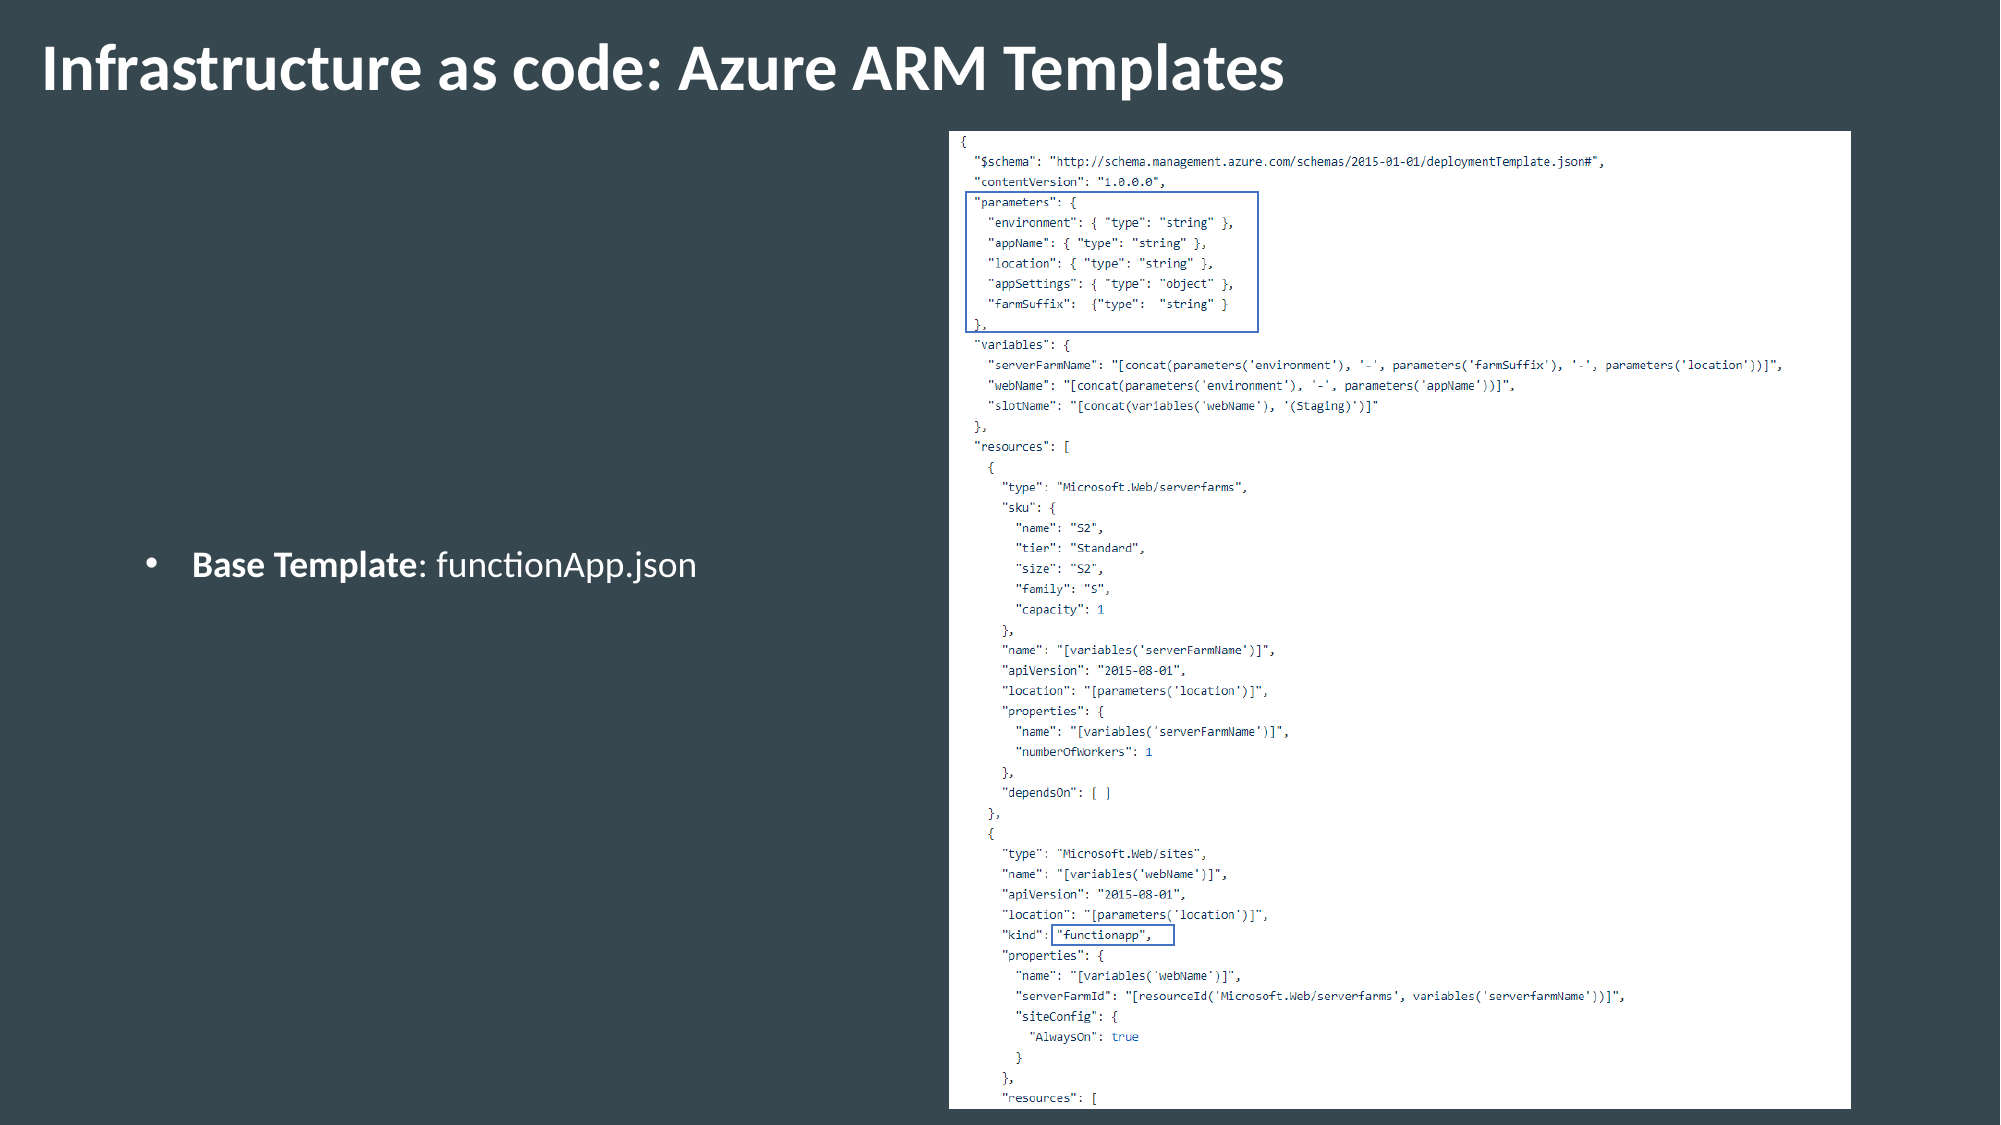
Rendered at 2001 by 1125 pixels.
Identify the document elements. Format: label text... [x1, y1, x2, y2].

text_box Base Template: functionApp.json [130, 532, 713, 592]
picture [948, 131, 1851, 1109]
text_box Infrastructure as code: Azure ARM Templates [26, 16, 1302, 112]
